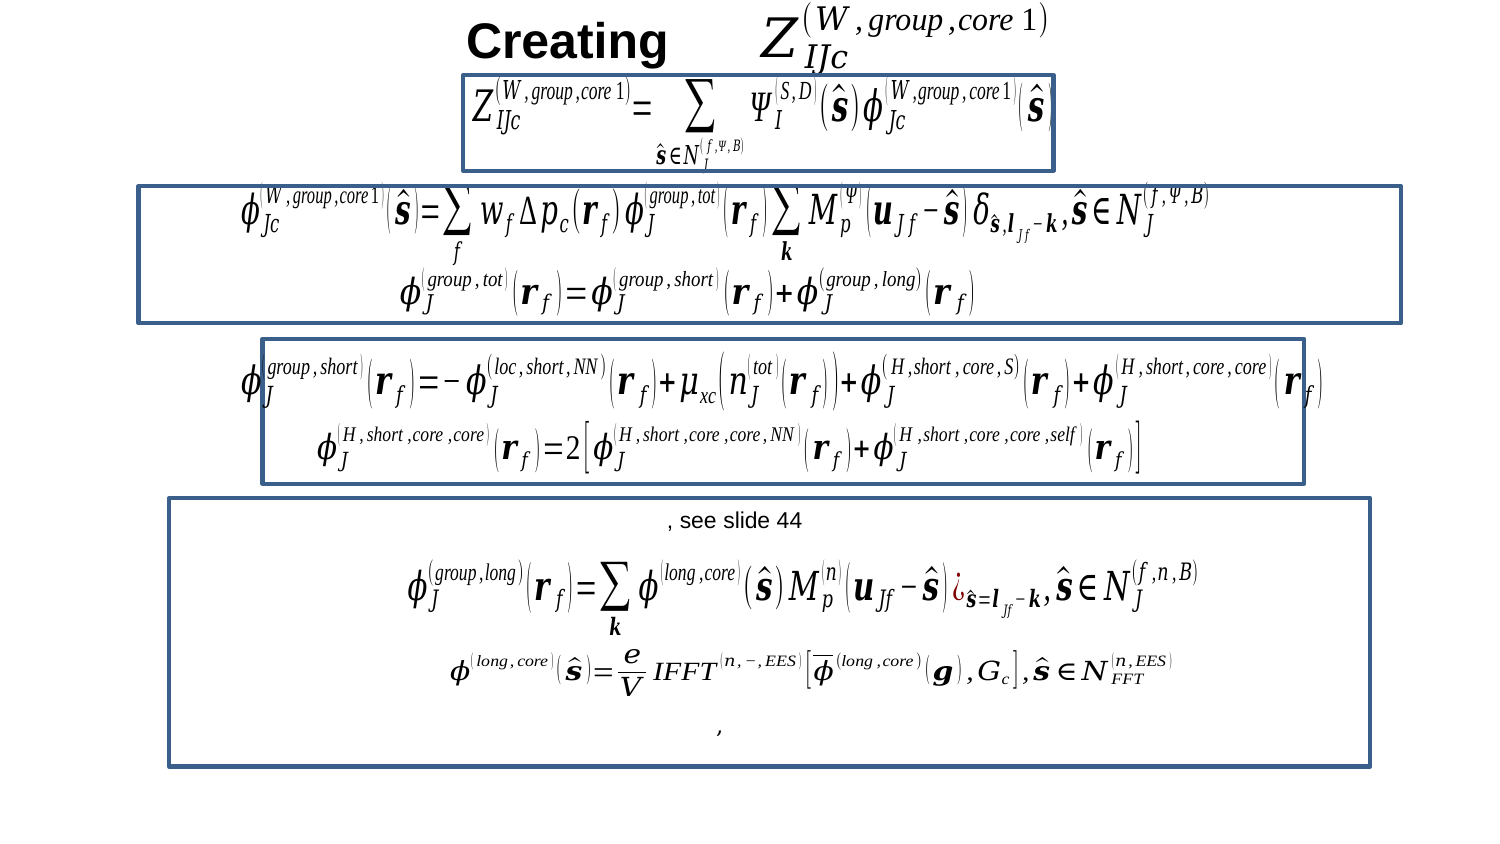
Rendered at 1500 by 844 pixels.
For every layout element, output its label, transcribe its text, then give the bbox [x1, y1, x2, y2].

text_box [137, 338, 1310, 755]
title Creating [466, 0, 687, 73]
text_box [463, 74, 1054, 174]
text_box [138, 179, 1401, 324]
text_box [167, 496, 1372, 769]
